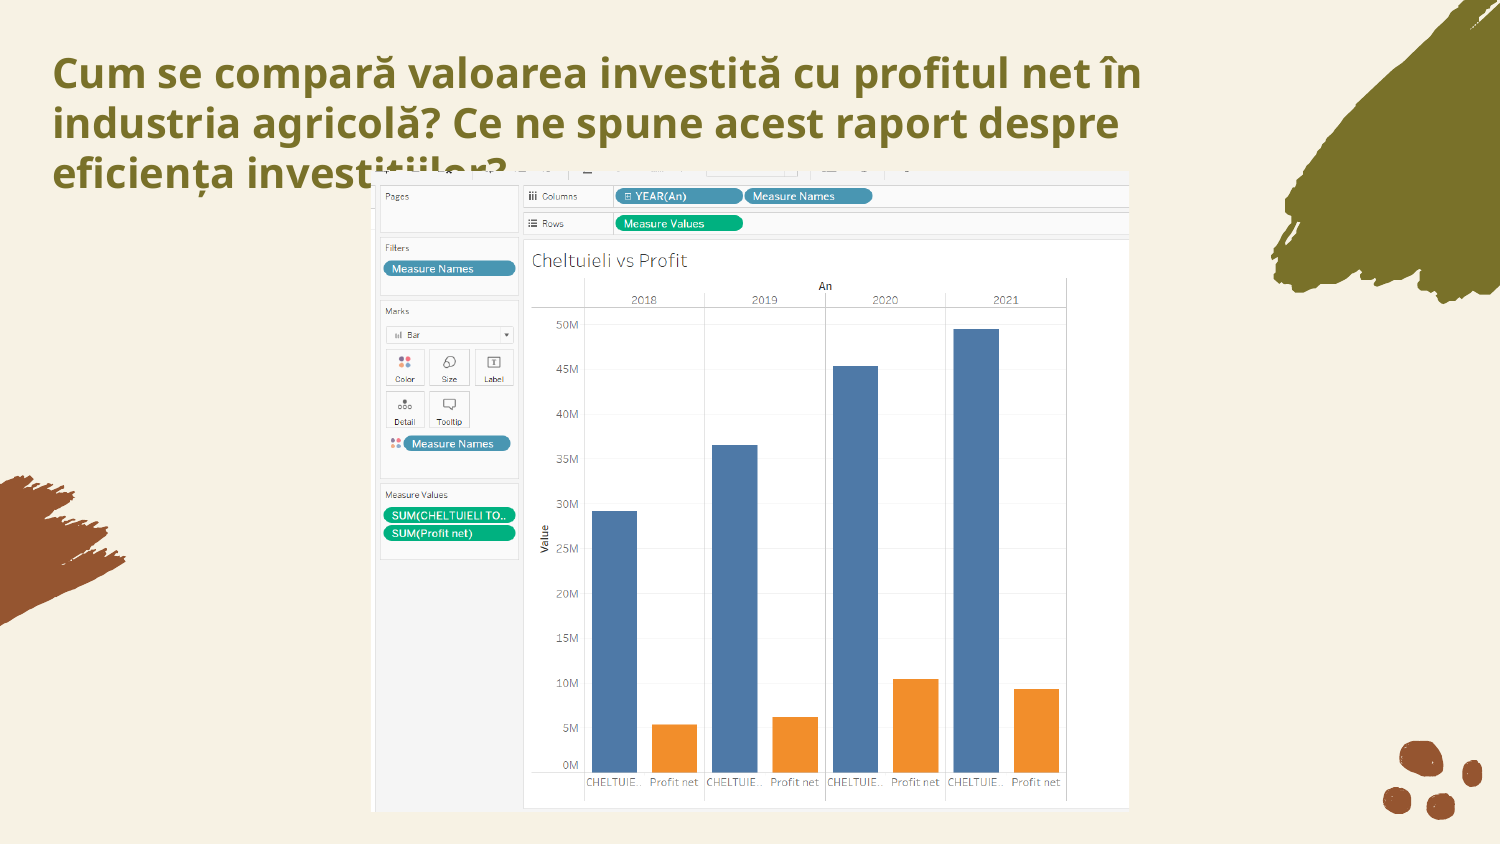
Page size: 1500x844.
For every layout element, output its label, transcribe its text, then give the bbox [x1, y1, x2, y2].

picture [370, 171, 1130, 813]
title Cum se compară valoarea investită cu profitul net în industria agricolă? Ce ne spune acest raport despre eficiența investițiilor? [37, 31, 1303, 126]
text_box [1271, 0, 1500, 305]
text_box [0, 475, 127, 627]
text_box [1382, 740, 1483, 821]
